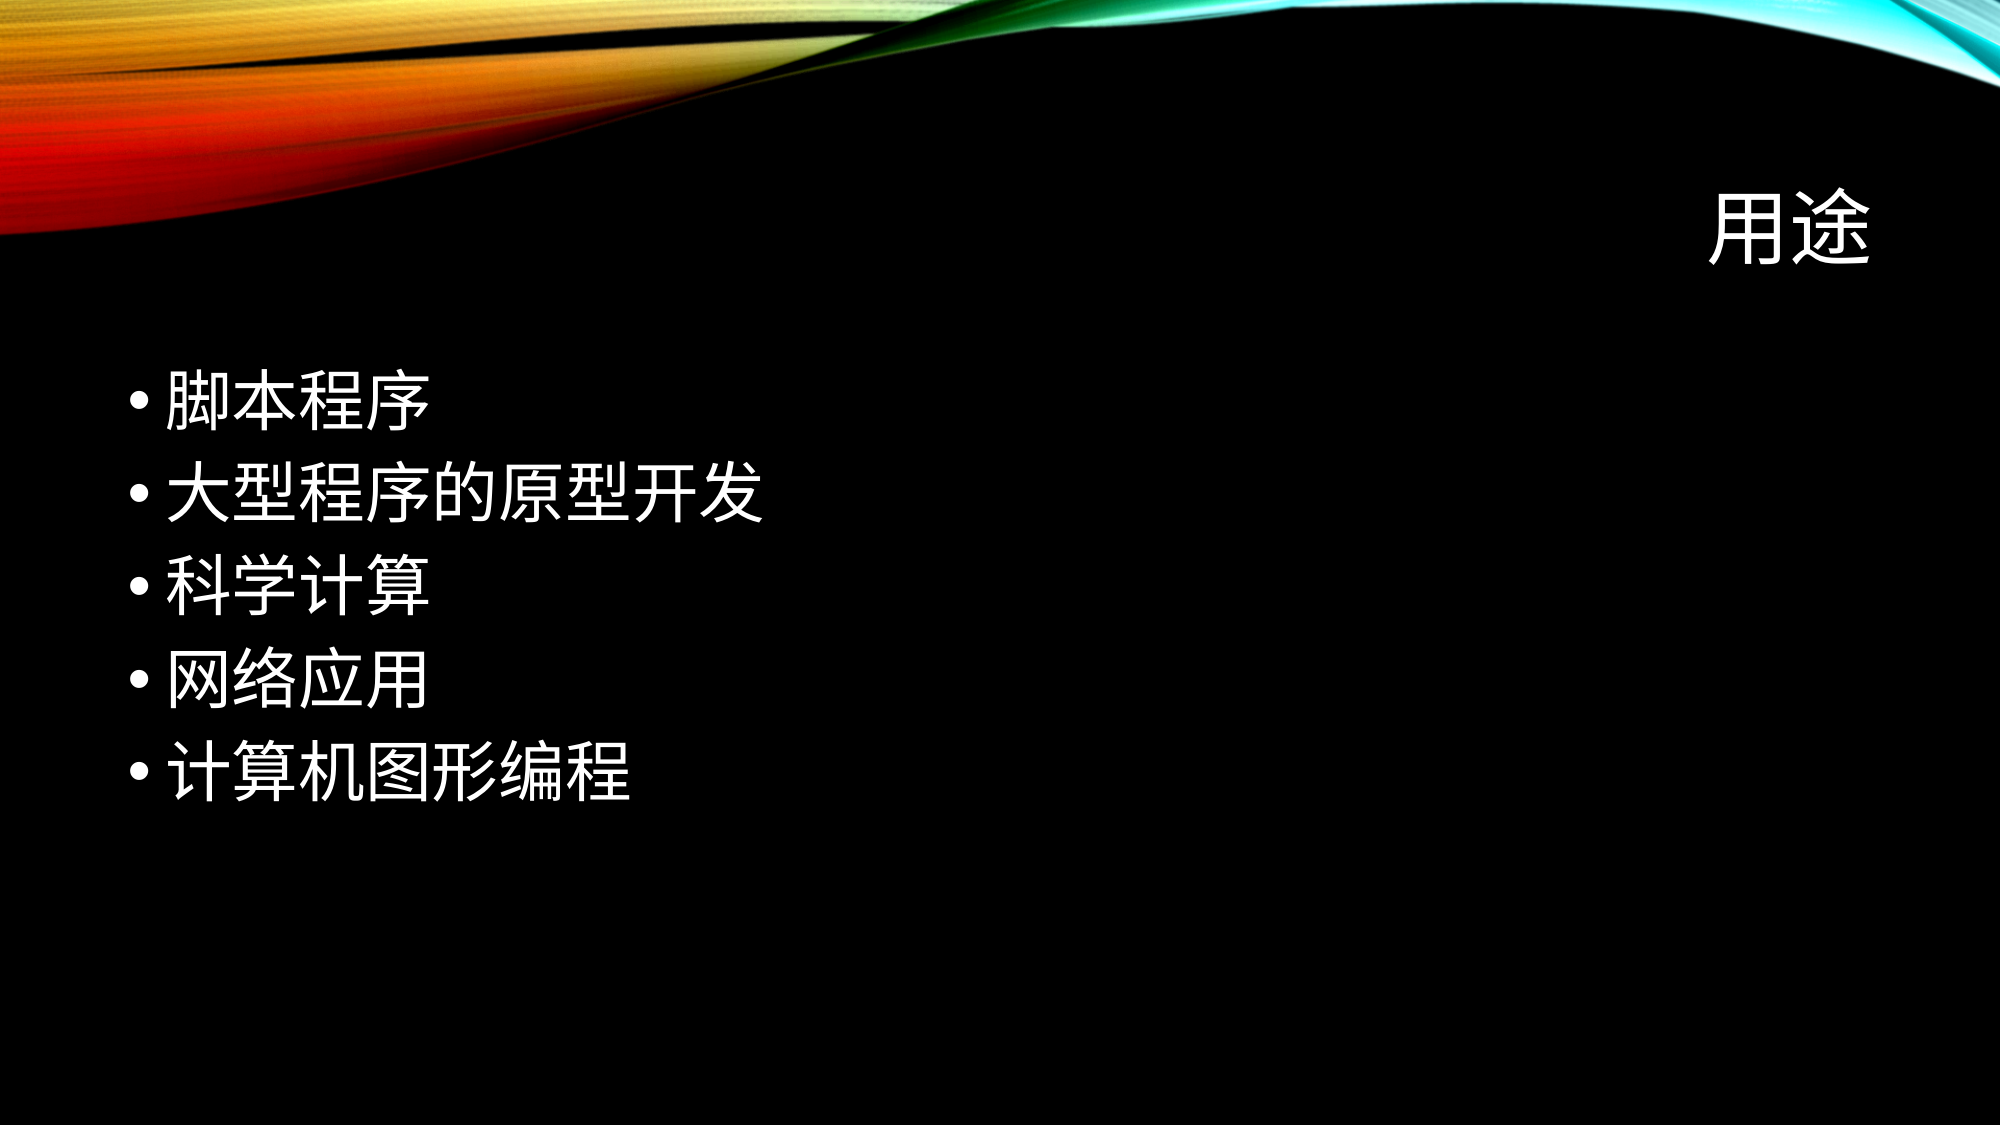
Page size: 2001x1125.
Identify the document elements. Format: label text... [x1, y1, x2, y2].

picture [0, 0, 2000, 237]
list 脚本程序 大型程序的原型开发 科学计算 网络应用 计算机图形编程 [112, 360, 1888, 1021]
title 用途 [474, 125, 1888, 338]
